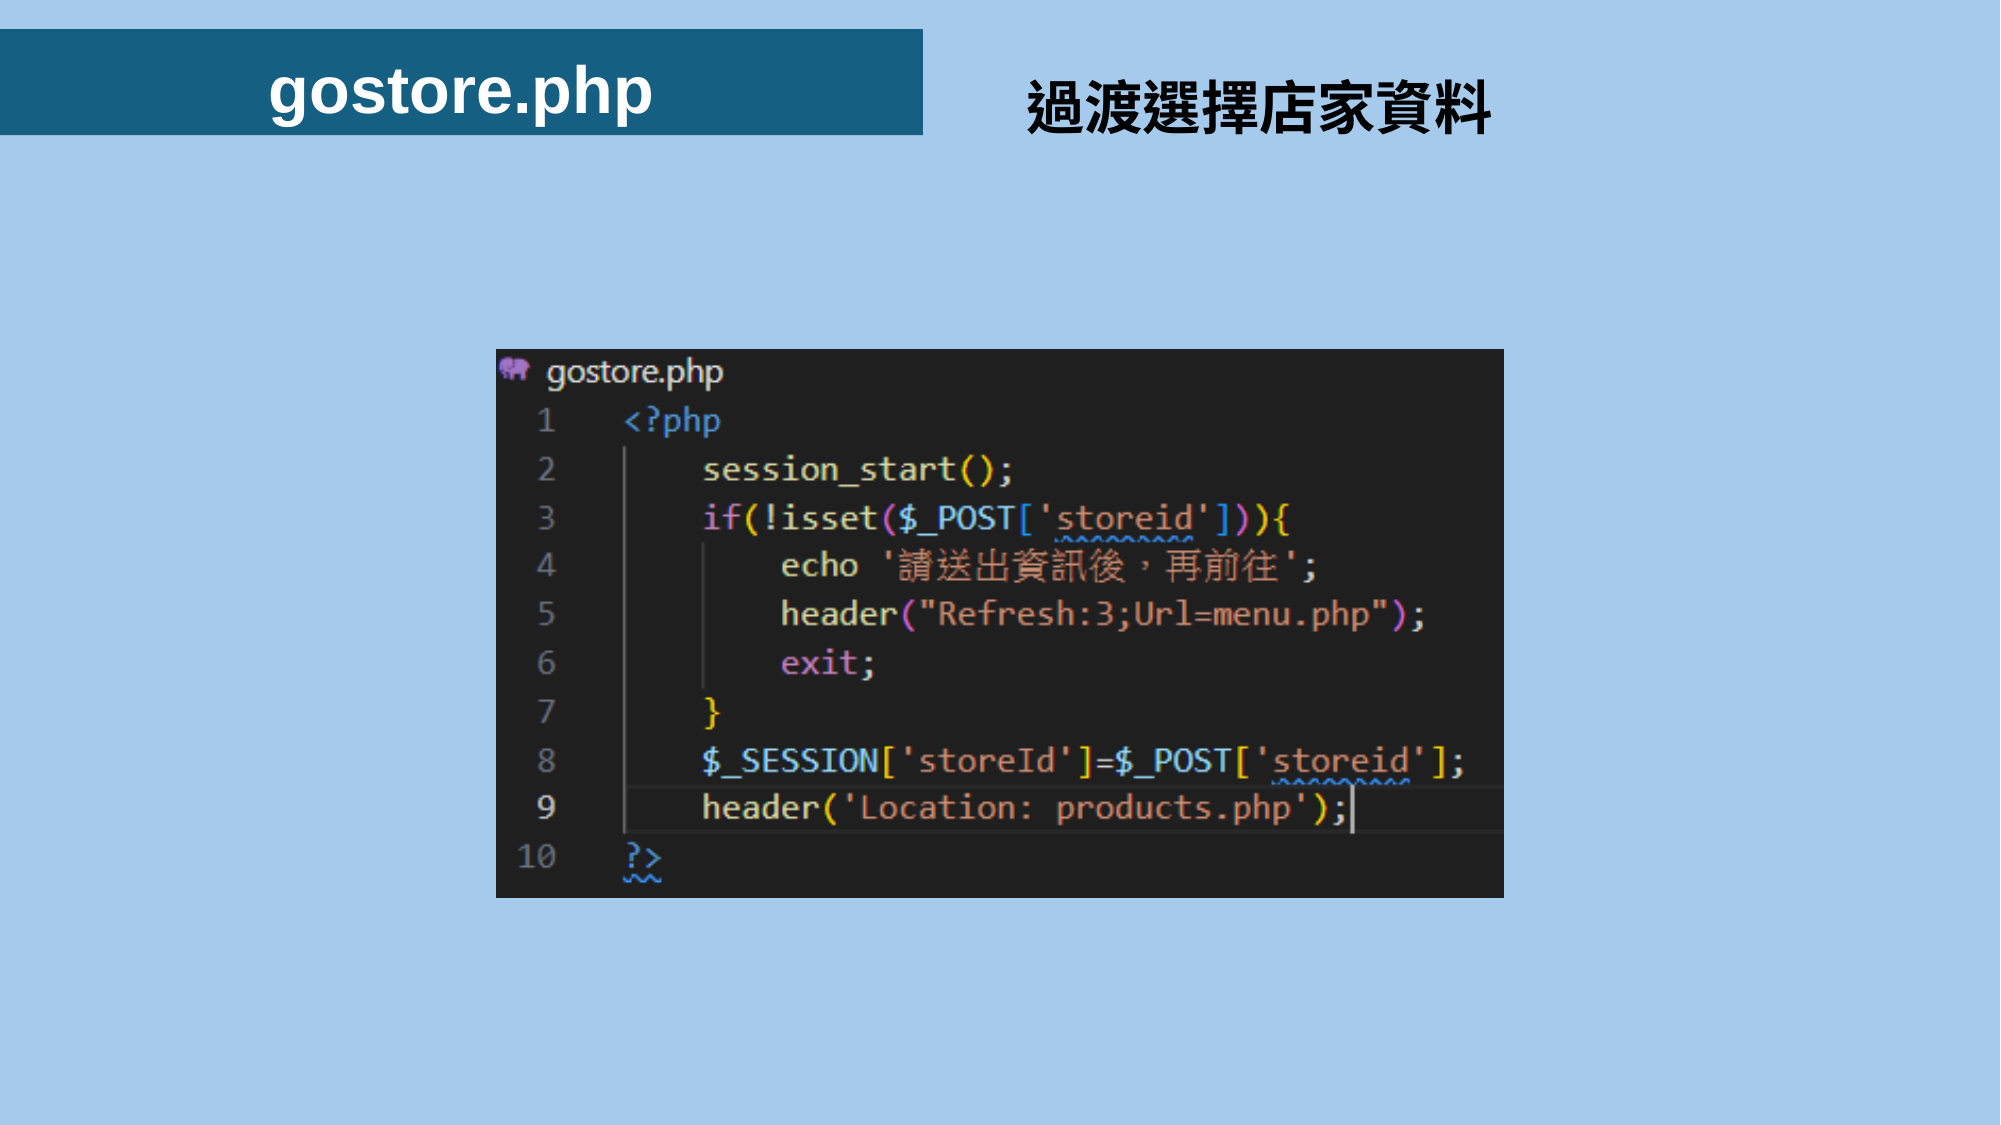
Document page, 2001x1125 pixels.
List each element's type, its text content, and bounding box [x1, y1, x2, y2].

text_box gostore.php [84, 39, 839, 134]
text_box [0, 29, 923, 136]
picture [496, 348, 1504, 898]
text_box 過渡選擇店家資料 [998, 63, 1521, 149]
